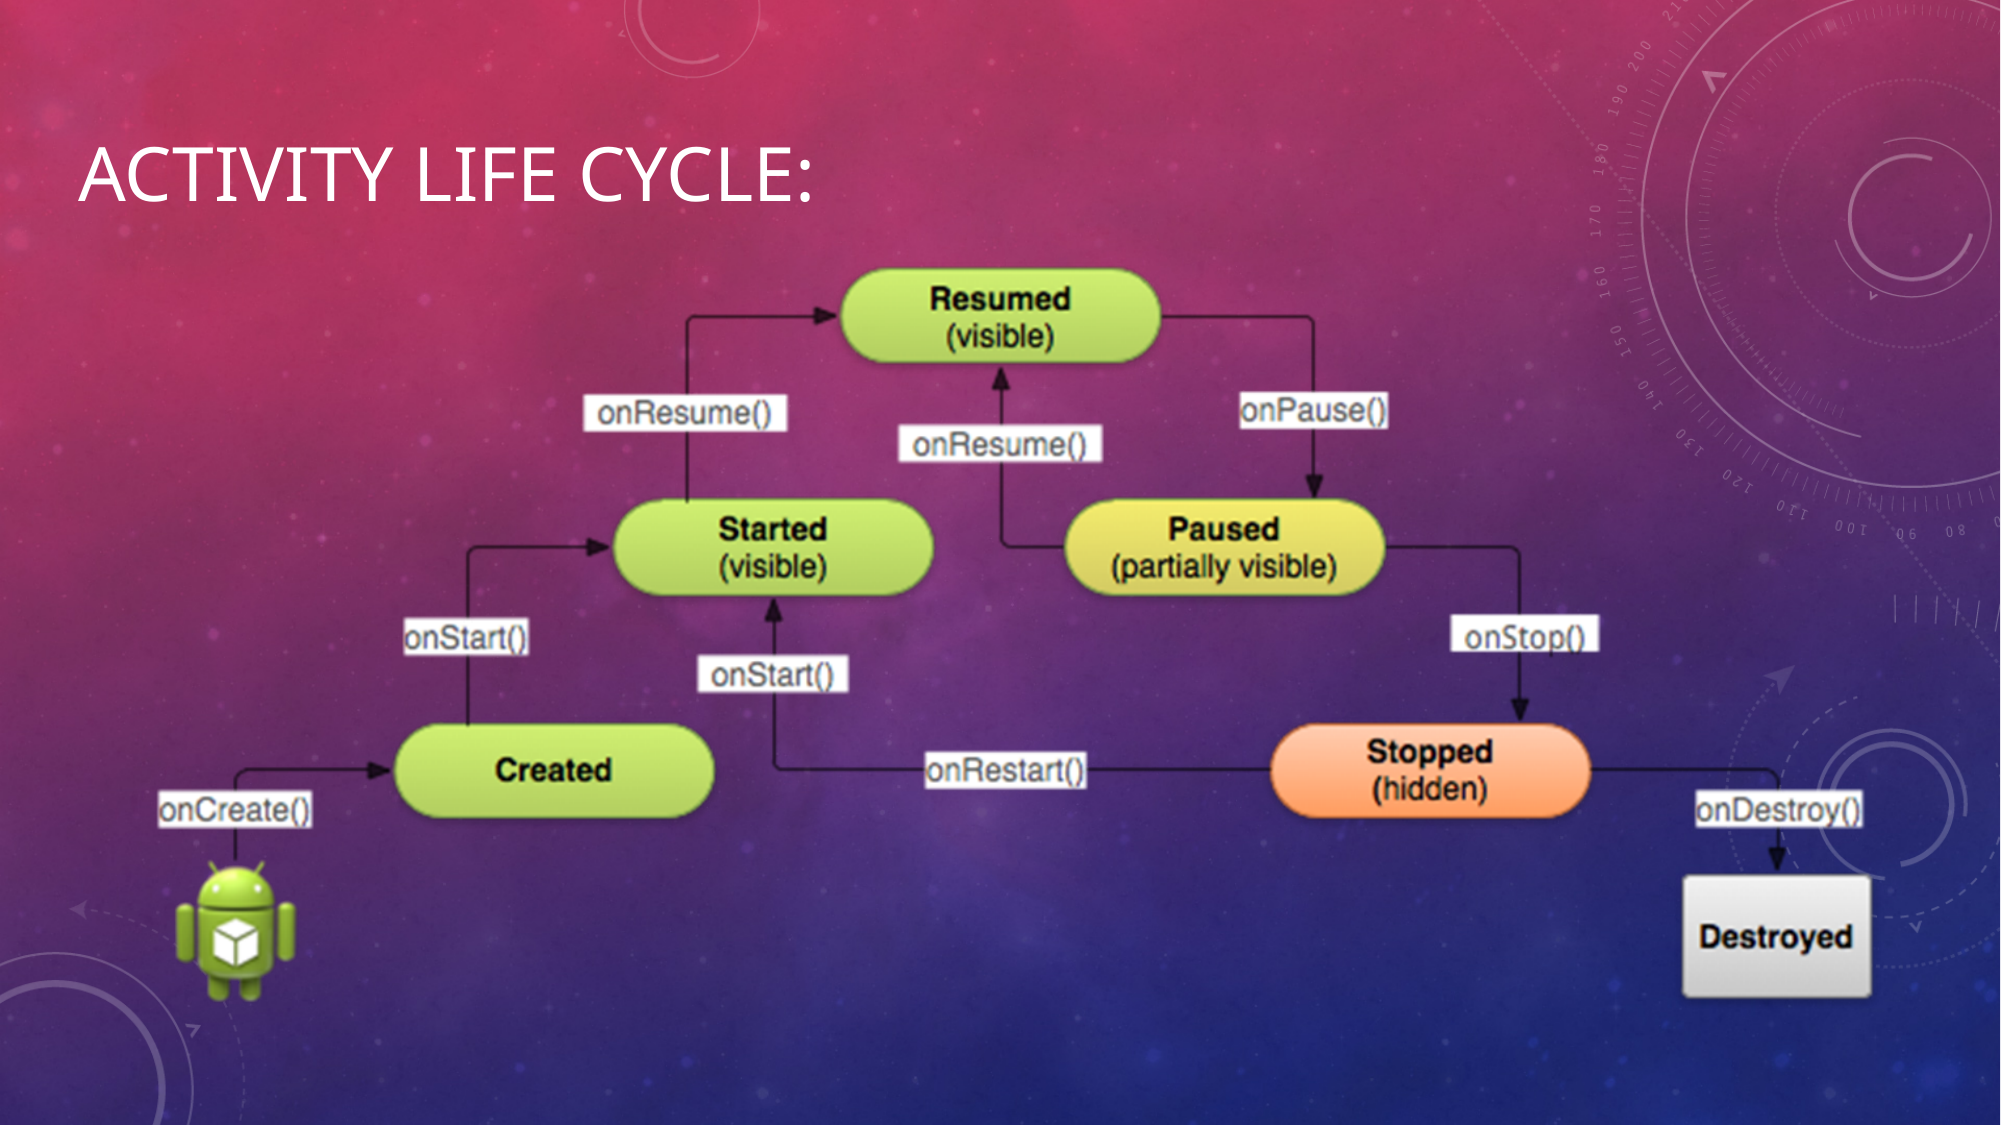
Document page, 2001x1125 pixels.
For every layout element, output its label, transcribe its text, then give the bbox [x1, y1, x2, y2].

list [147, 244, 1896, 1026]
title Activity Life Cycle: [63, 52, 1726, 292]
picture [0, 0, 2001, 1125]
